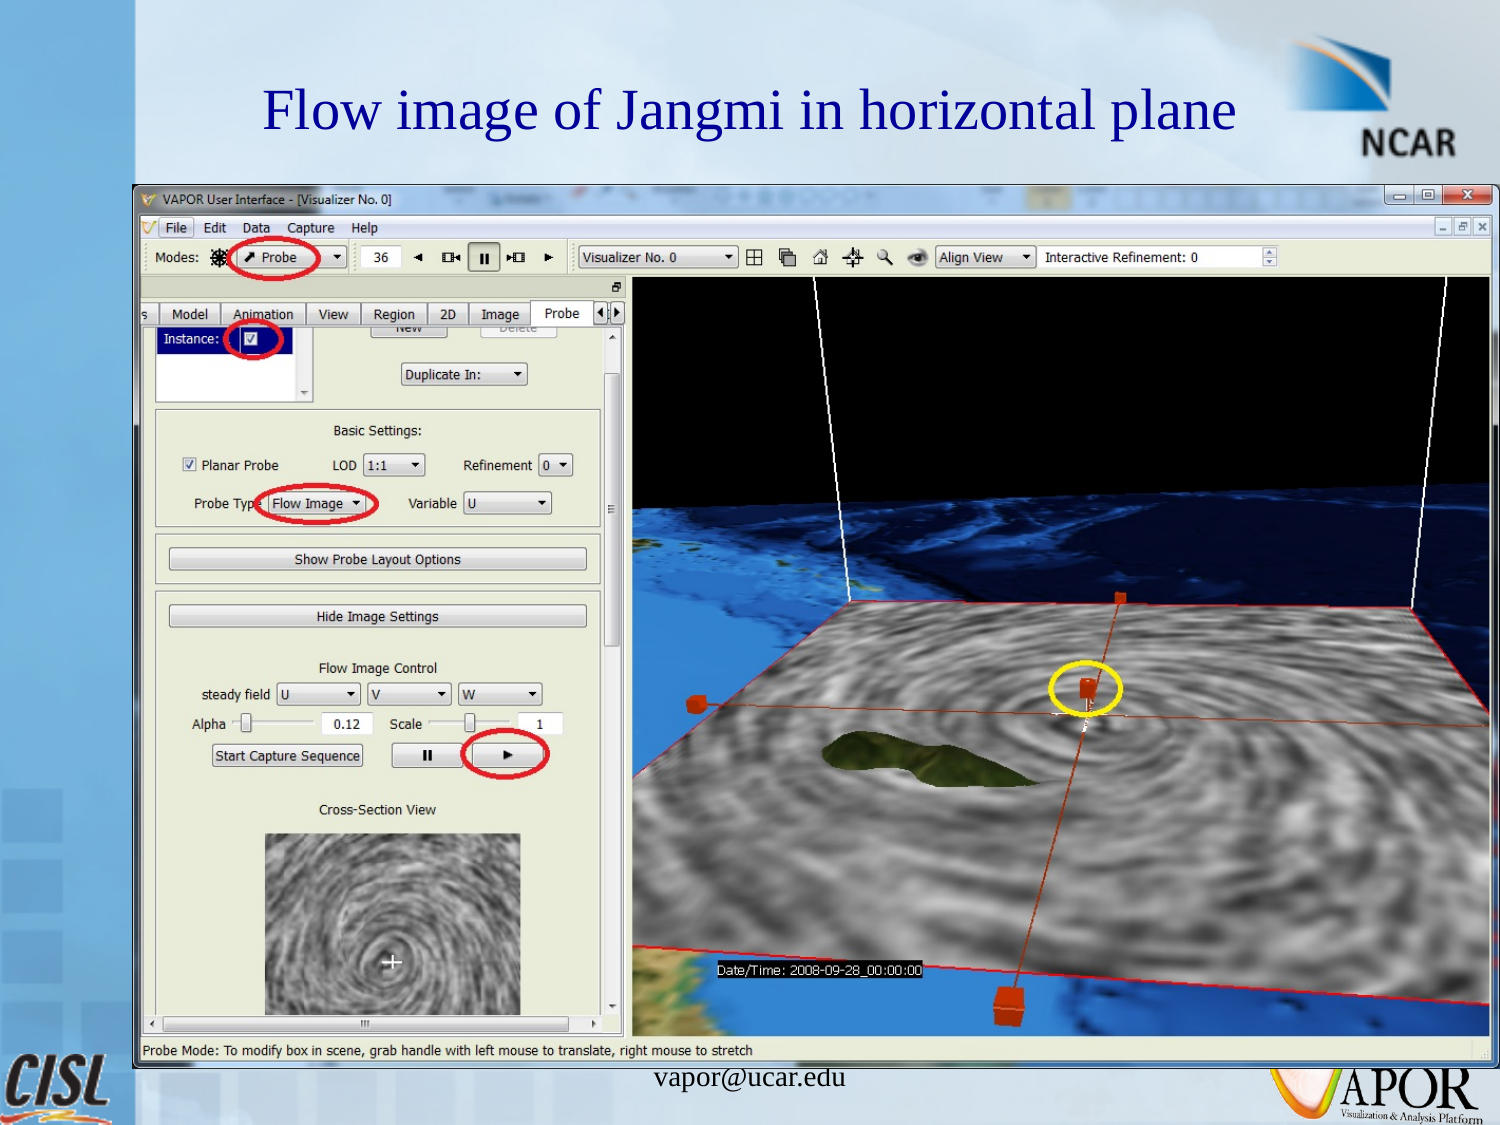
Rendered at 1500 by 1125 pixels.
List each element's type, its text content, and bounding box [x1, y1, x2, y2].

title Flow image of Jangmi in horizontal plane [112, 12, 1388, 200]
footer vapor@ucar.edu [512, 1077, 988, 1101]
picture [0, 0, 1500, 1125]
